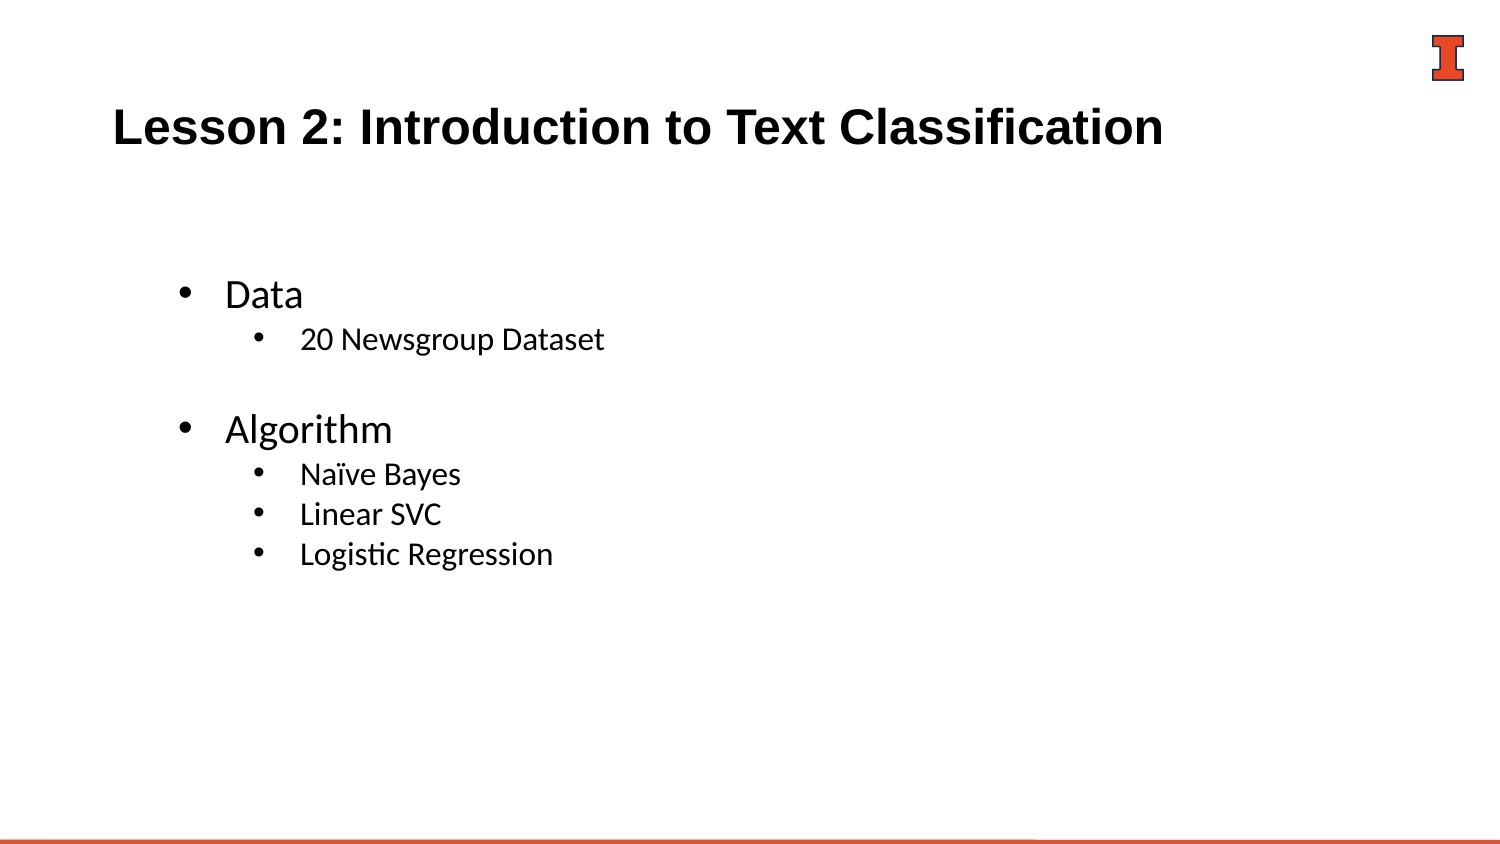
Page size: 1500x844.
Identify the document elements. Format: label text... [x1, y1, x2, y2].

picture [1432, 35, 1464, 81]
text_box Data 20 Newsgroup Dataset Algorithm Naïve Bayes Linear SVC Logistic Regression [163, 259, 621, 625]
title Lesson 2: Introduction to Text Classification [97, 87, 1427, 195]
